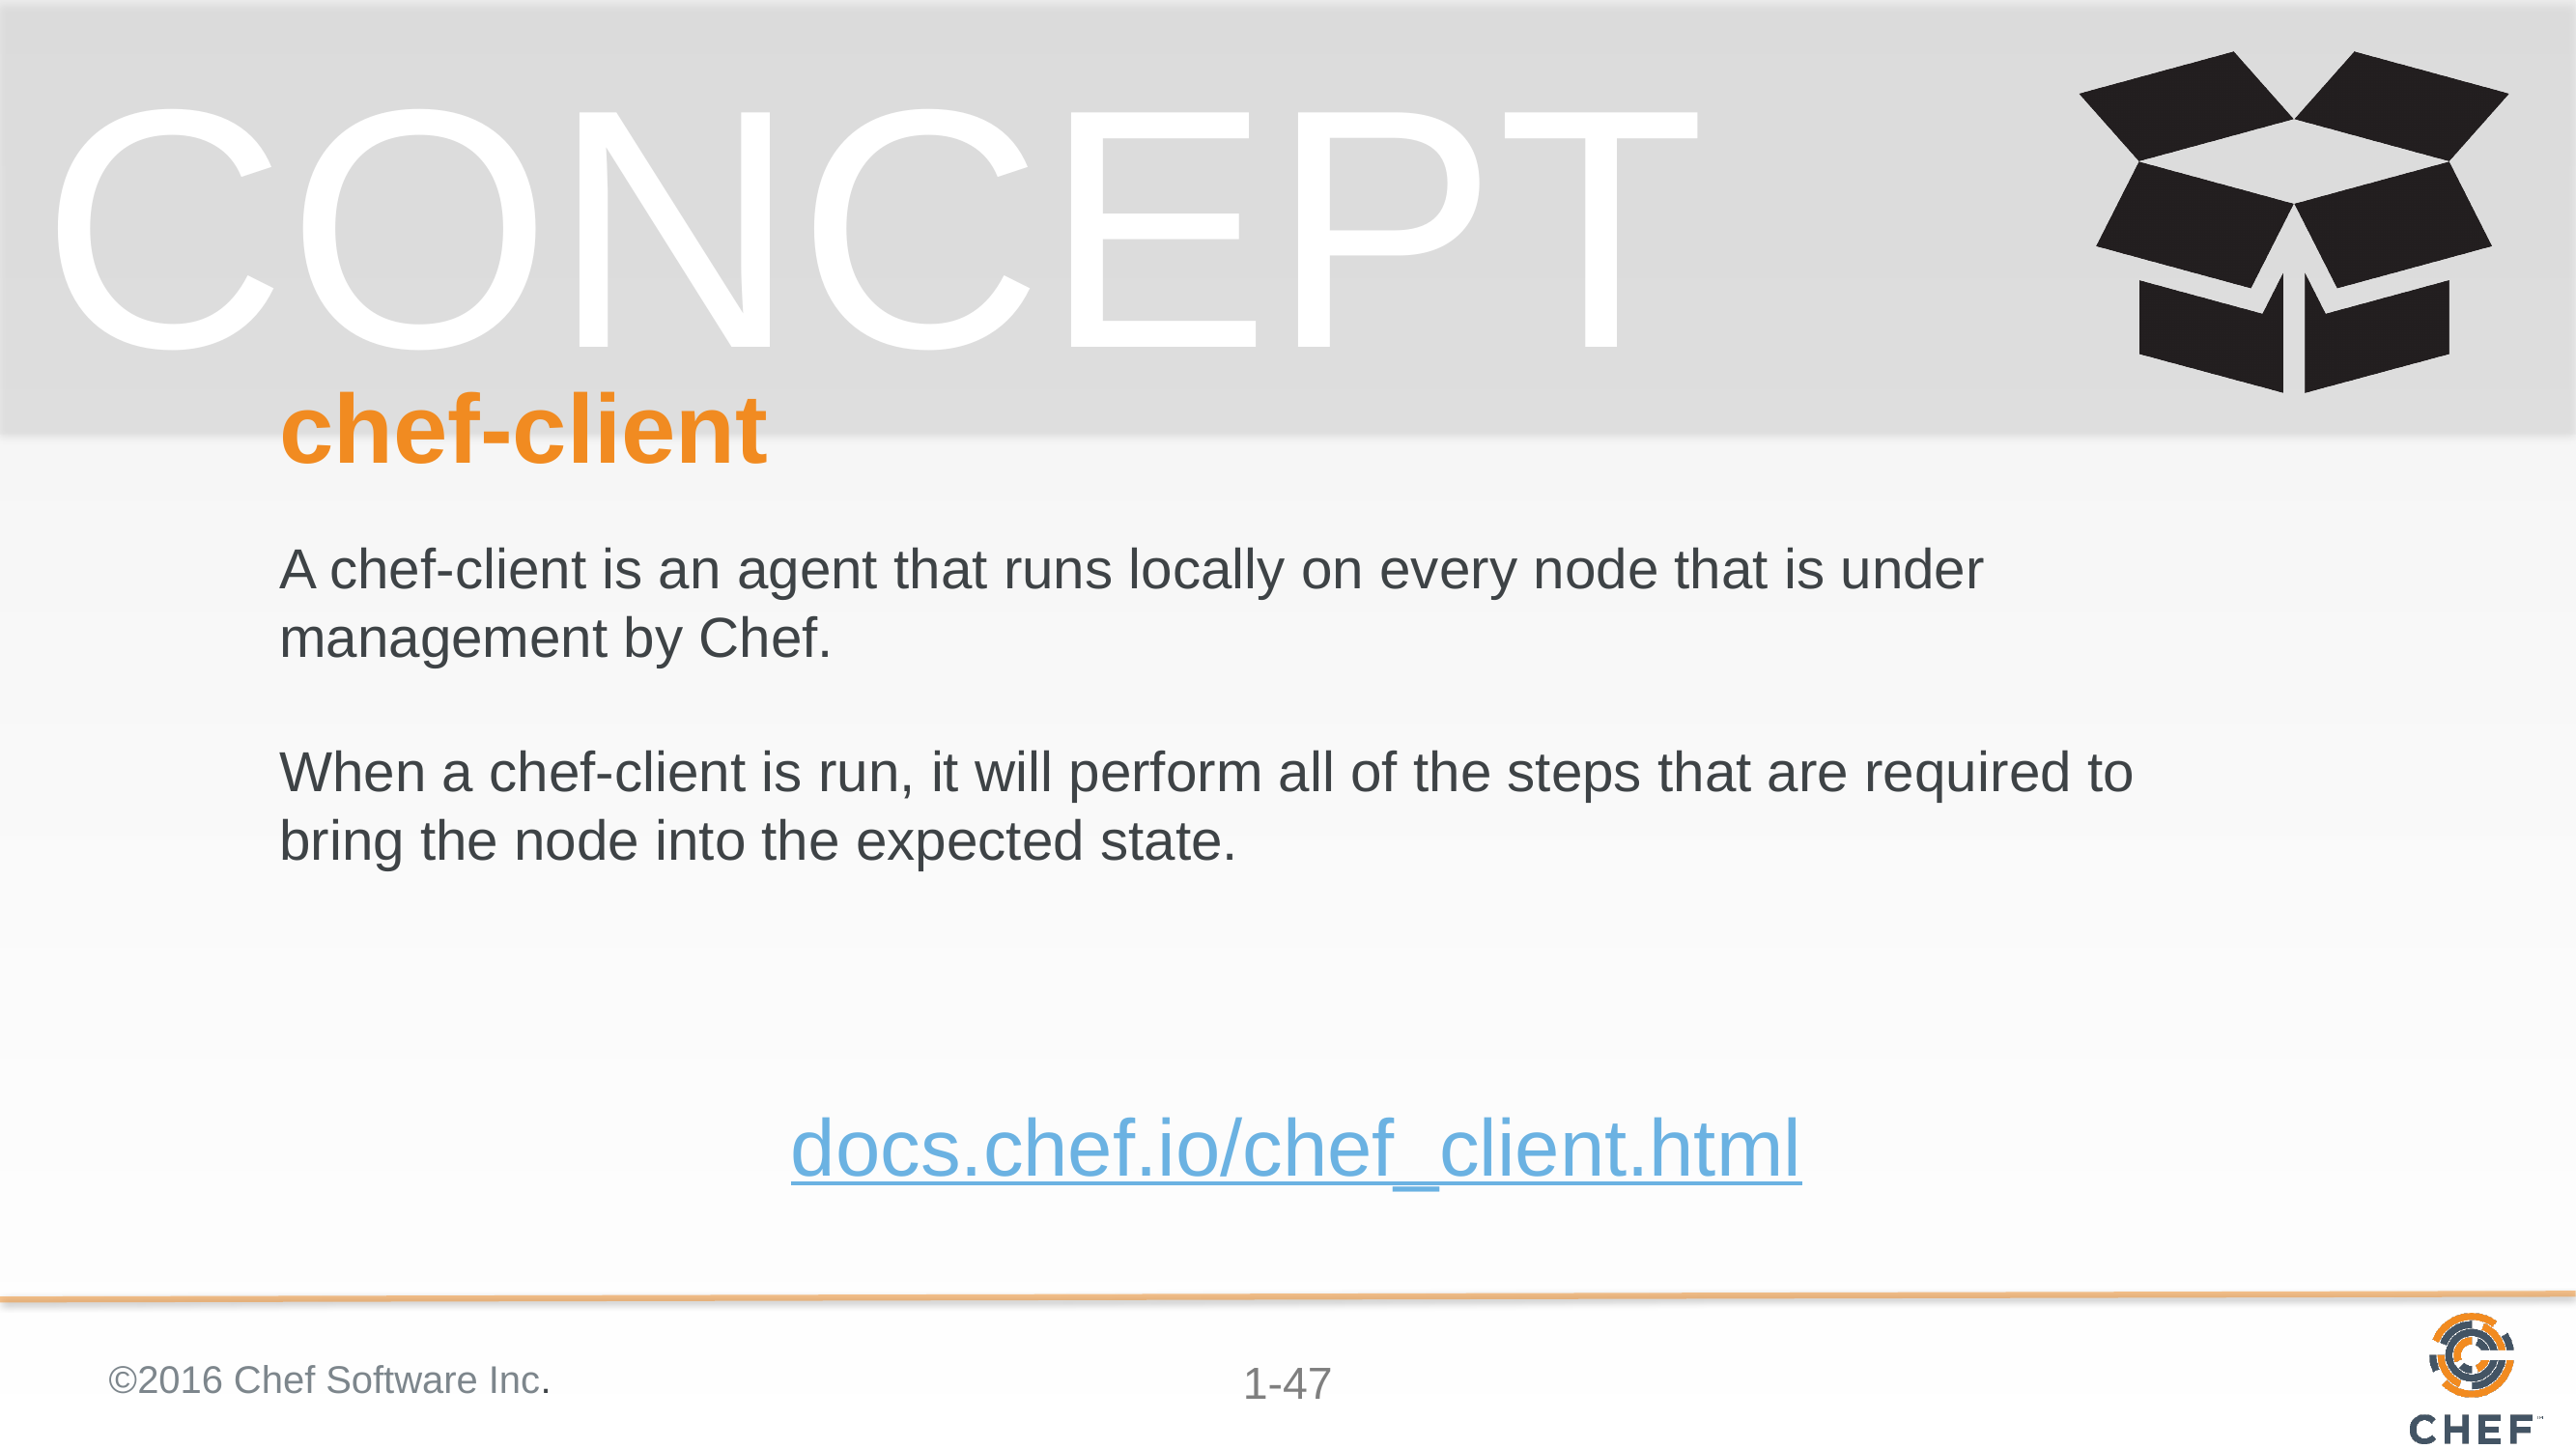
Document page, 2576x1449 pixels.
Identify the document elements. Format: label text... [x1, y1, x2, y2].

picture [2079, 51, 2509, 399]
text_box docs.chef.io/chef_client.html [589, 1102, 2003, 1186]
picture [2399, 1297, 2551, 1449]
title chef-client [265, 363, 2217, 499]
subtitle A chef-client is an agent that runs locally on every node that is under management by Chef. When a chef-client is run, it will perform all of the steps that are required to bring the node into the expected state. [265, 518, 2217, 1049]
